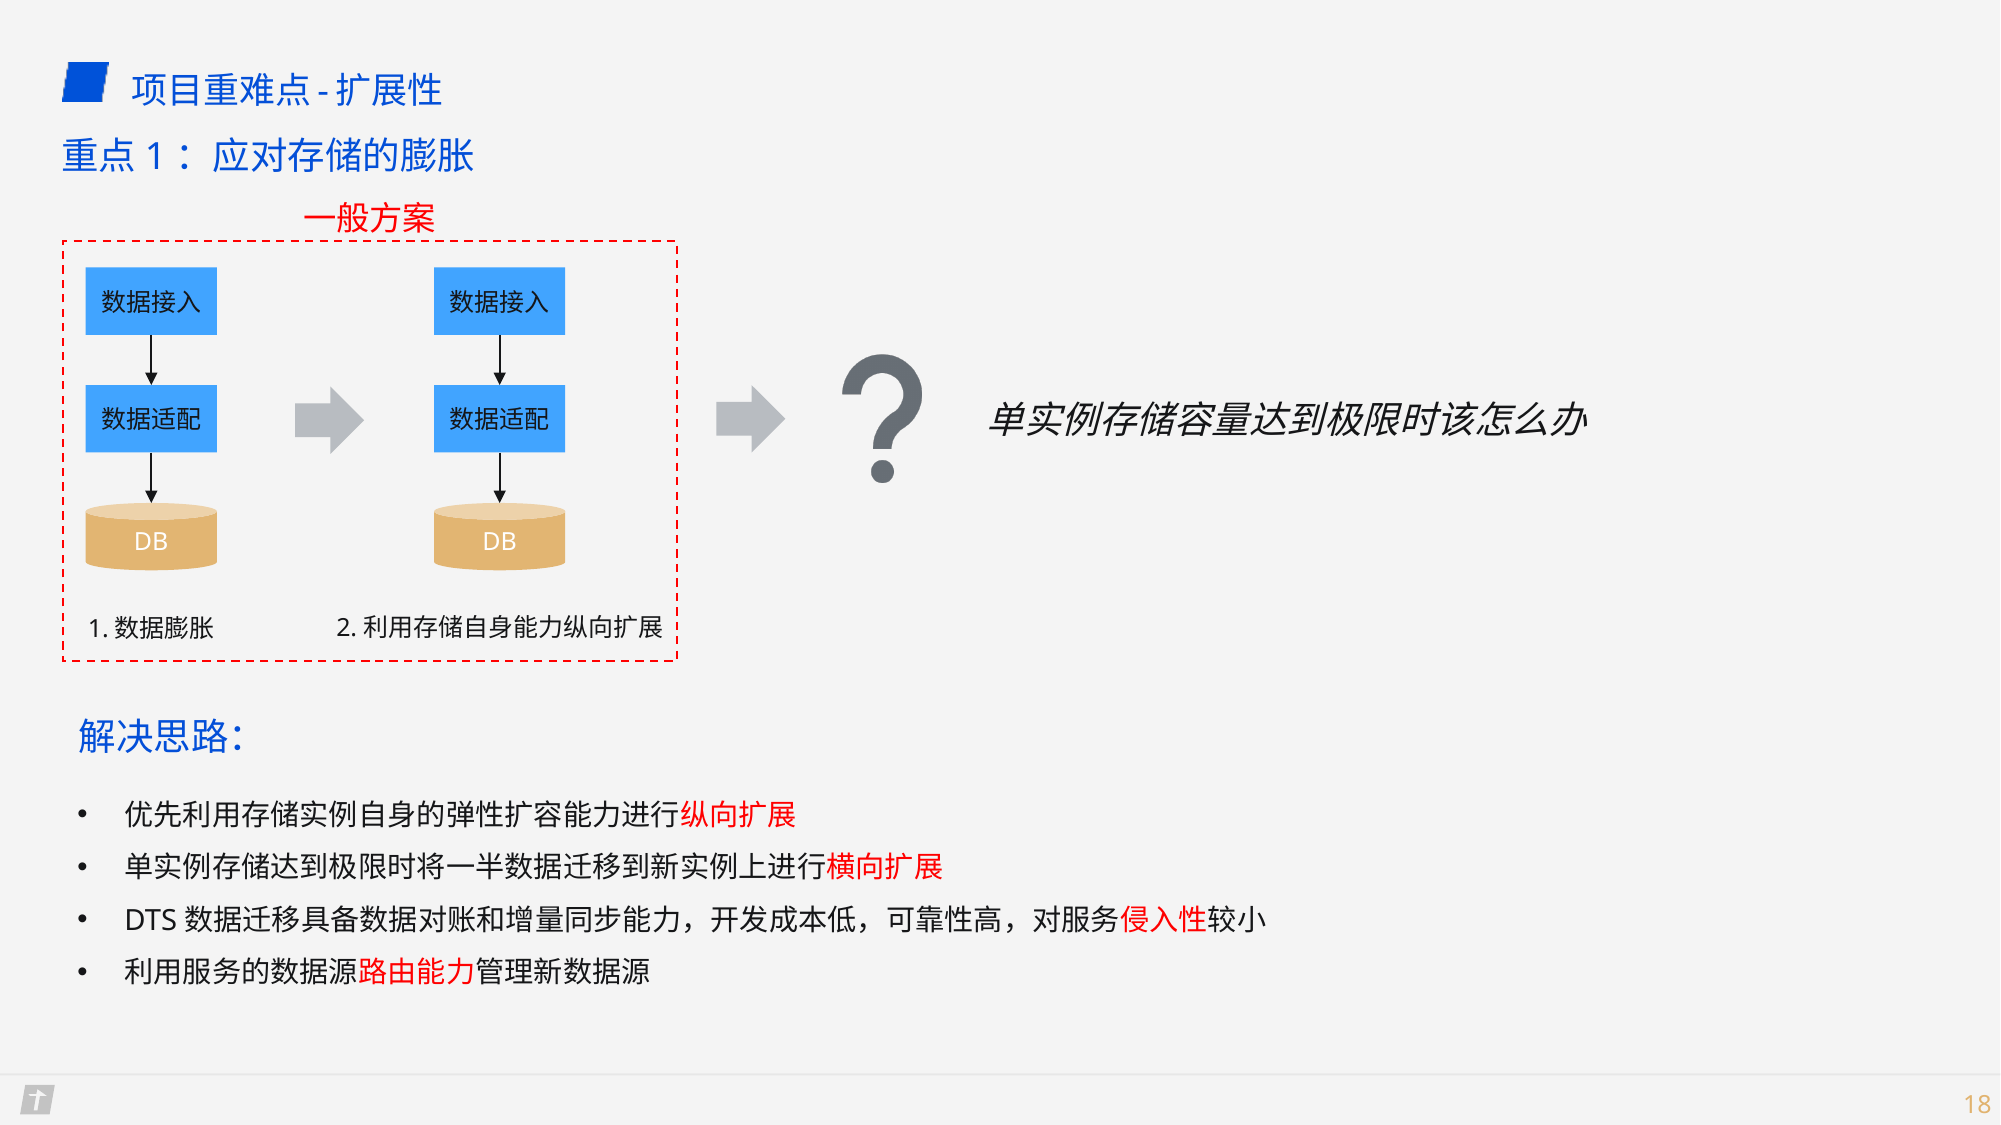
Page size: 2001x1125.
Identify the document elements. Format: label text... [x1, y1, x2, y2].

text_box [55, 62, 116, 102]
text_box [715, 382, 787, 456]
title 项目重难点-扩展性 [122, 67, 958, 120]
text_box 重点1：应对存储的膨胀 [46, 124, 491, 184]
slide_number 18 [0, 1079, 2000, 1125]
picture [806, 343, 957, 494]
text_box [62, 705, 1386, 993]
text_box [62, 189, 677, 662]
text_box 单实例存储容量达到极限时该怎么办 [971, 388, 1602, 449]
